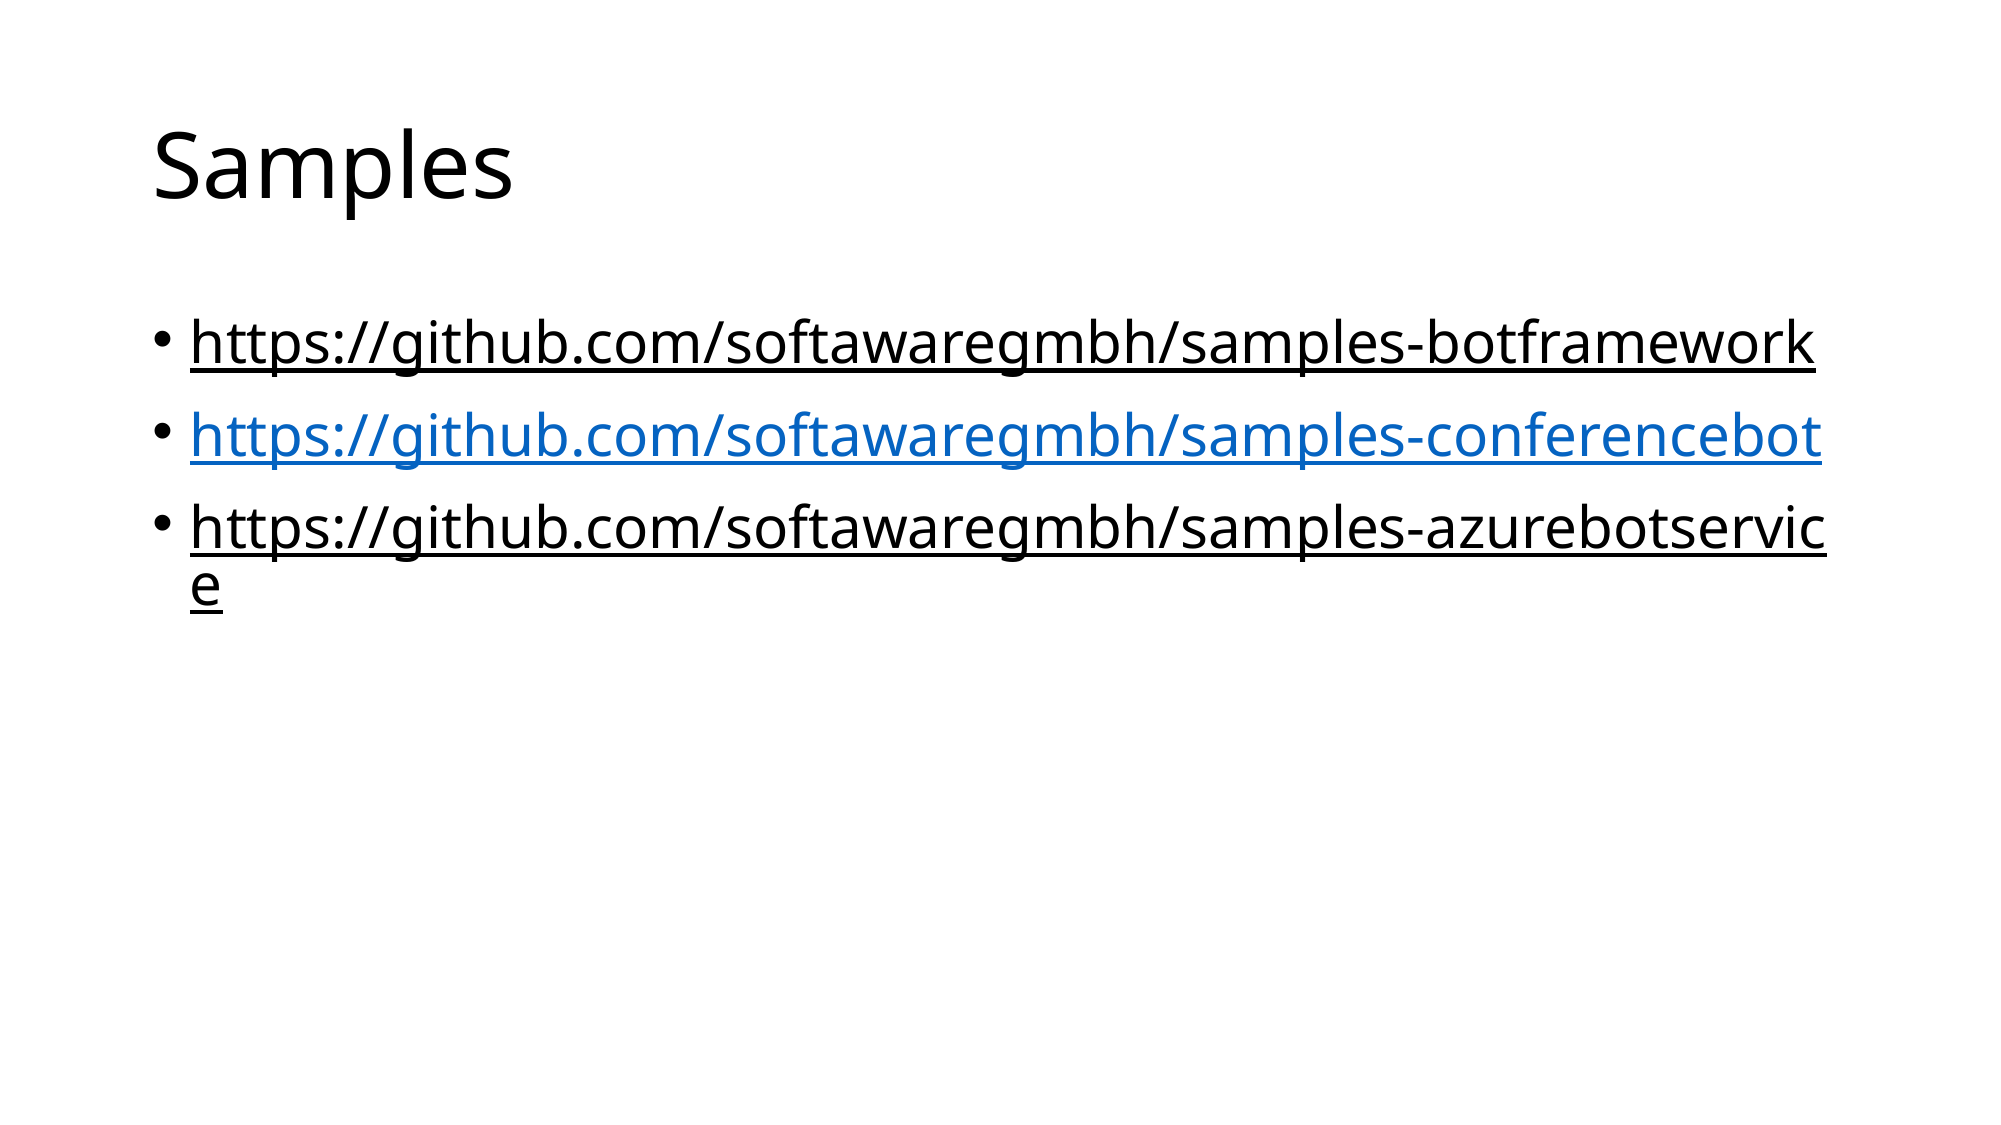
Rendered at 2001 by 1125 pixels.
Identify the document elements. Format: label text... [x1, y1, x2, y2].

title Samples [137, 59, 1863, 278]
list https://github.com/softawaregmbh/samples-botframework https://github.com/softawaregmbh/samples-conferencebot https://github.com/softawaregmbh/samples-azurebotservice [137, 299, 1863, 1014]
